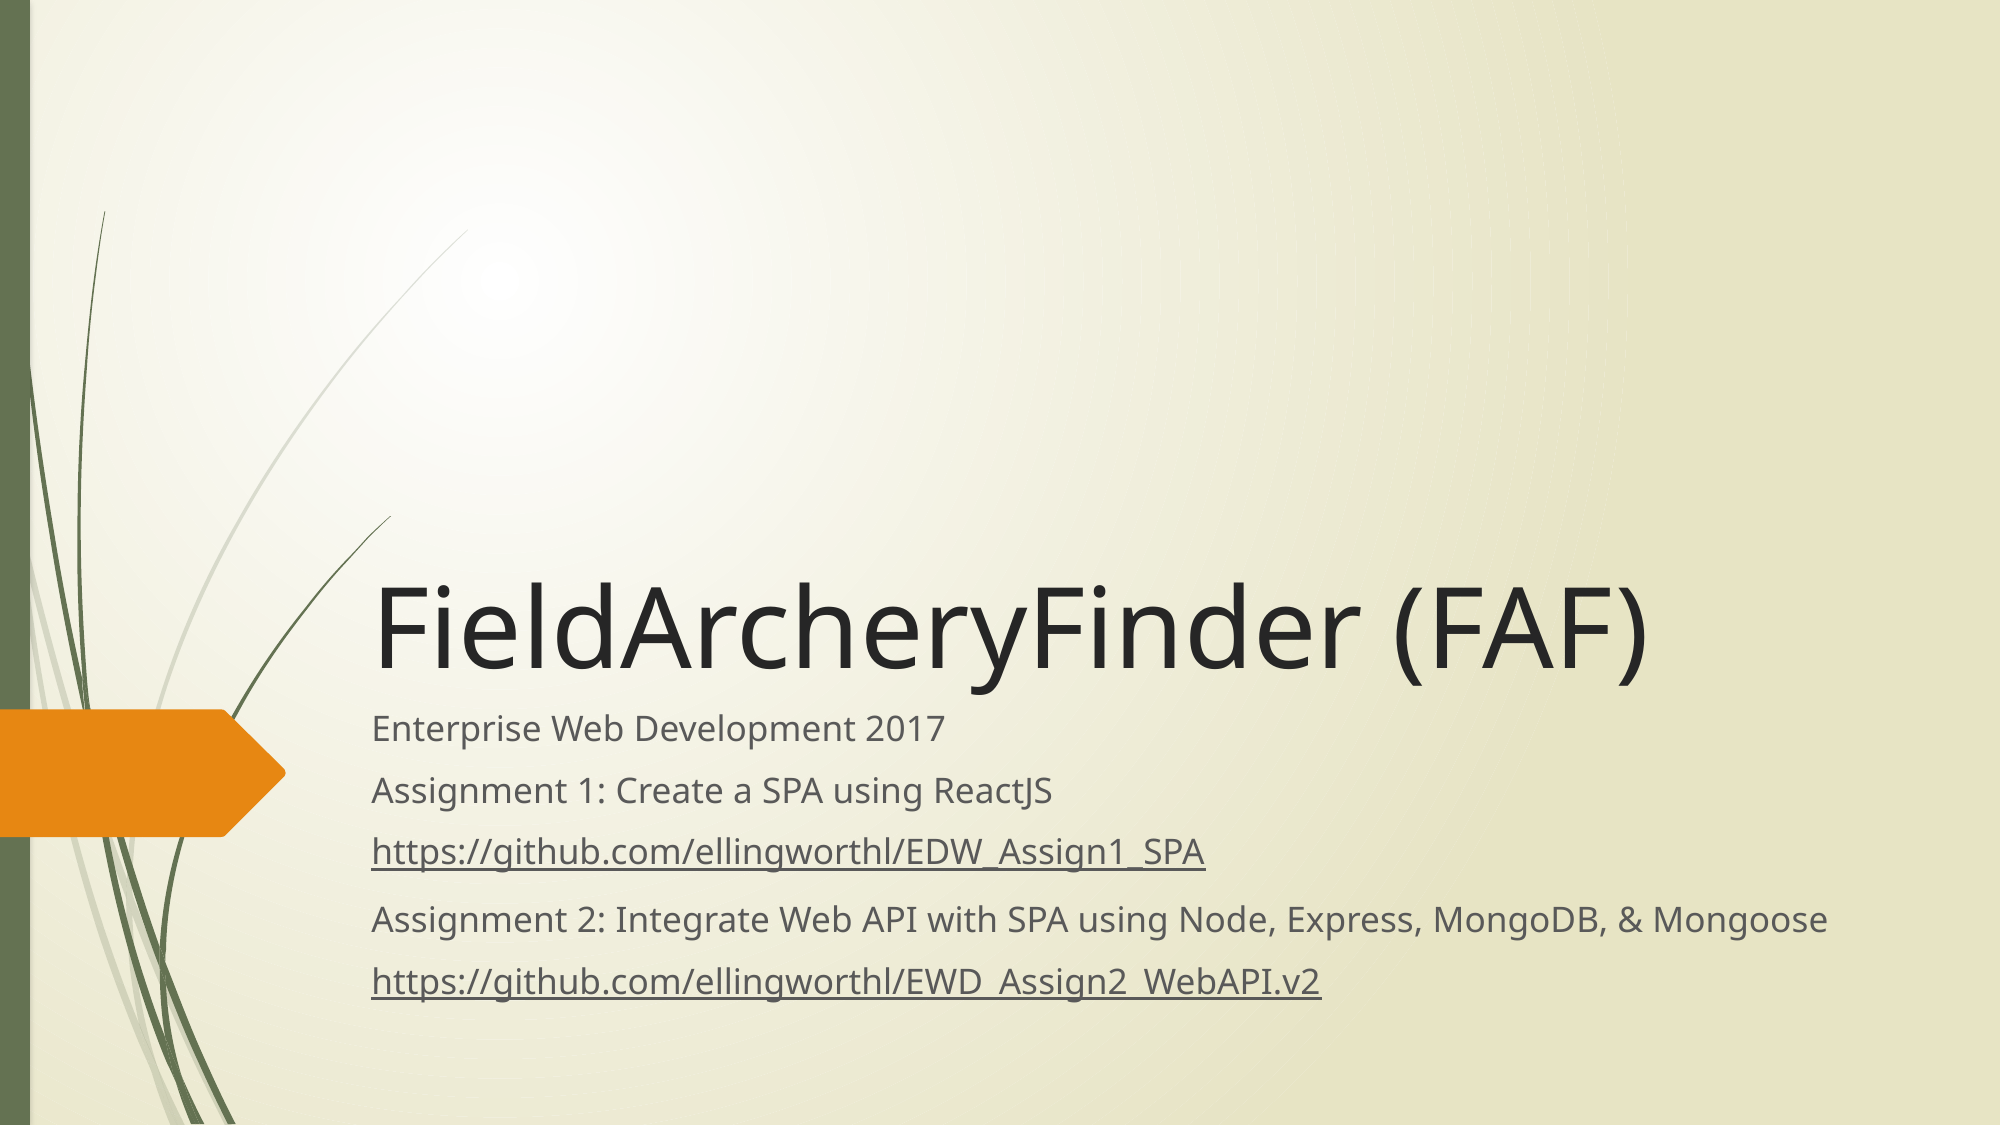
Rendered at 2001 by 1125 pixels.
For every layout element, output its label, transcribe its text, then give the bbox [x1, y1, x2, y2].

subtitle Enterprise Web Development 2017 Assignment 1: Create a SPA using ReactJS https://github.com/ellingworthl/EDW_Assign1_SPA Assignment 2: Integrate Web API with SPA using Node, Express, MongoDB, & Mongoose https://github.com/ellingworthl/EWD_Assign2_WebAPI.v2 [356, 698, 1888, 1019]
title FieldArcheryFinder (FAF) [356, 412, 1888, 698]
